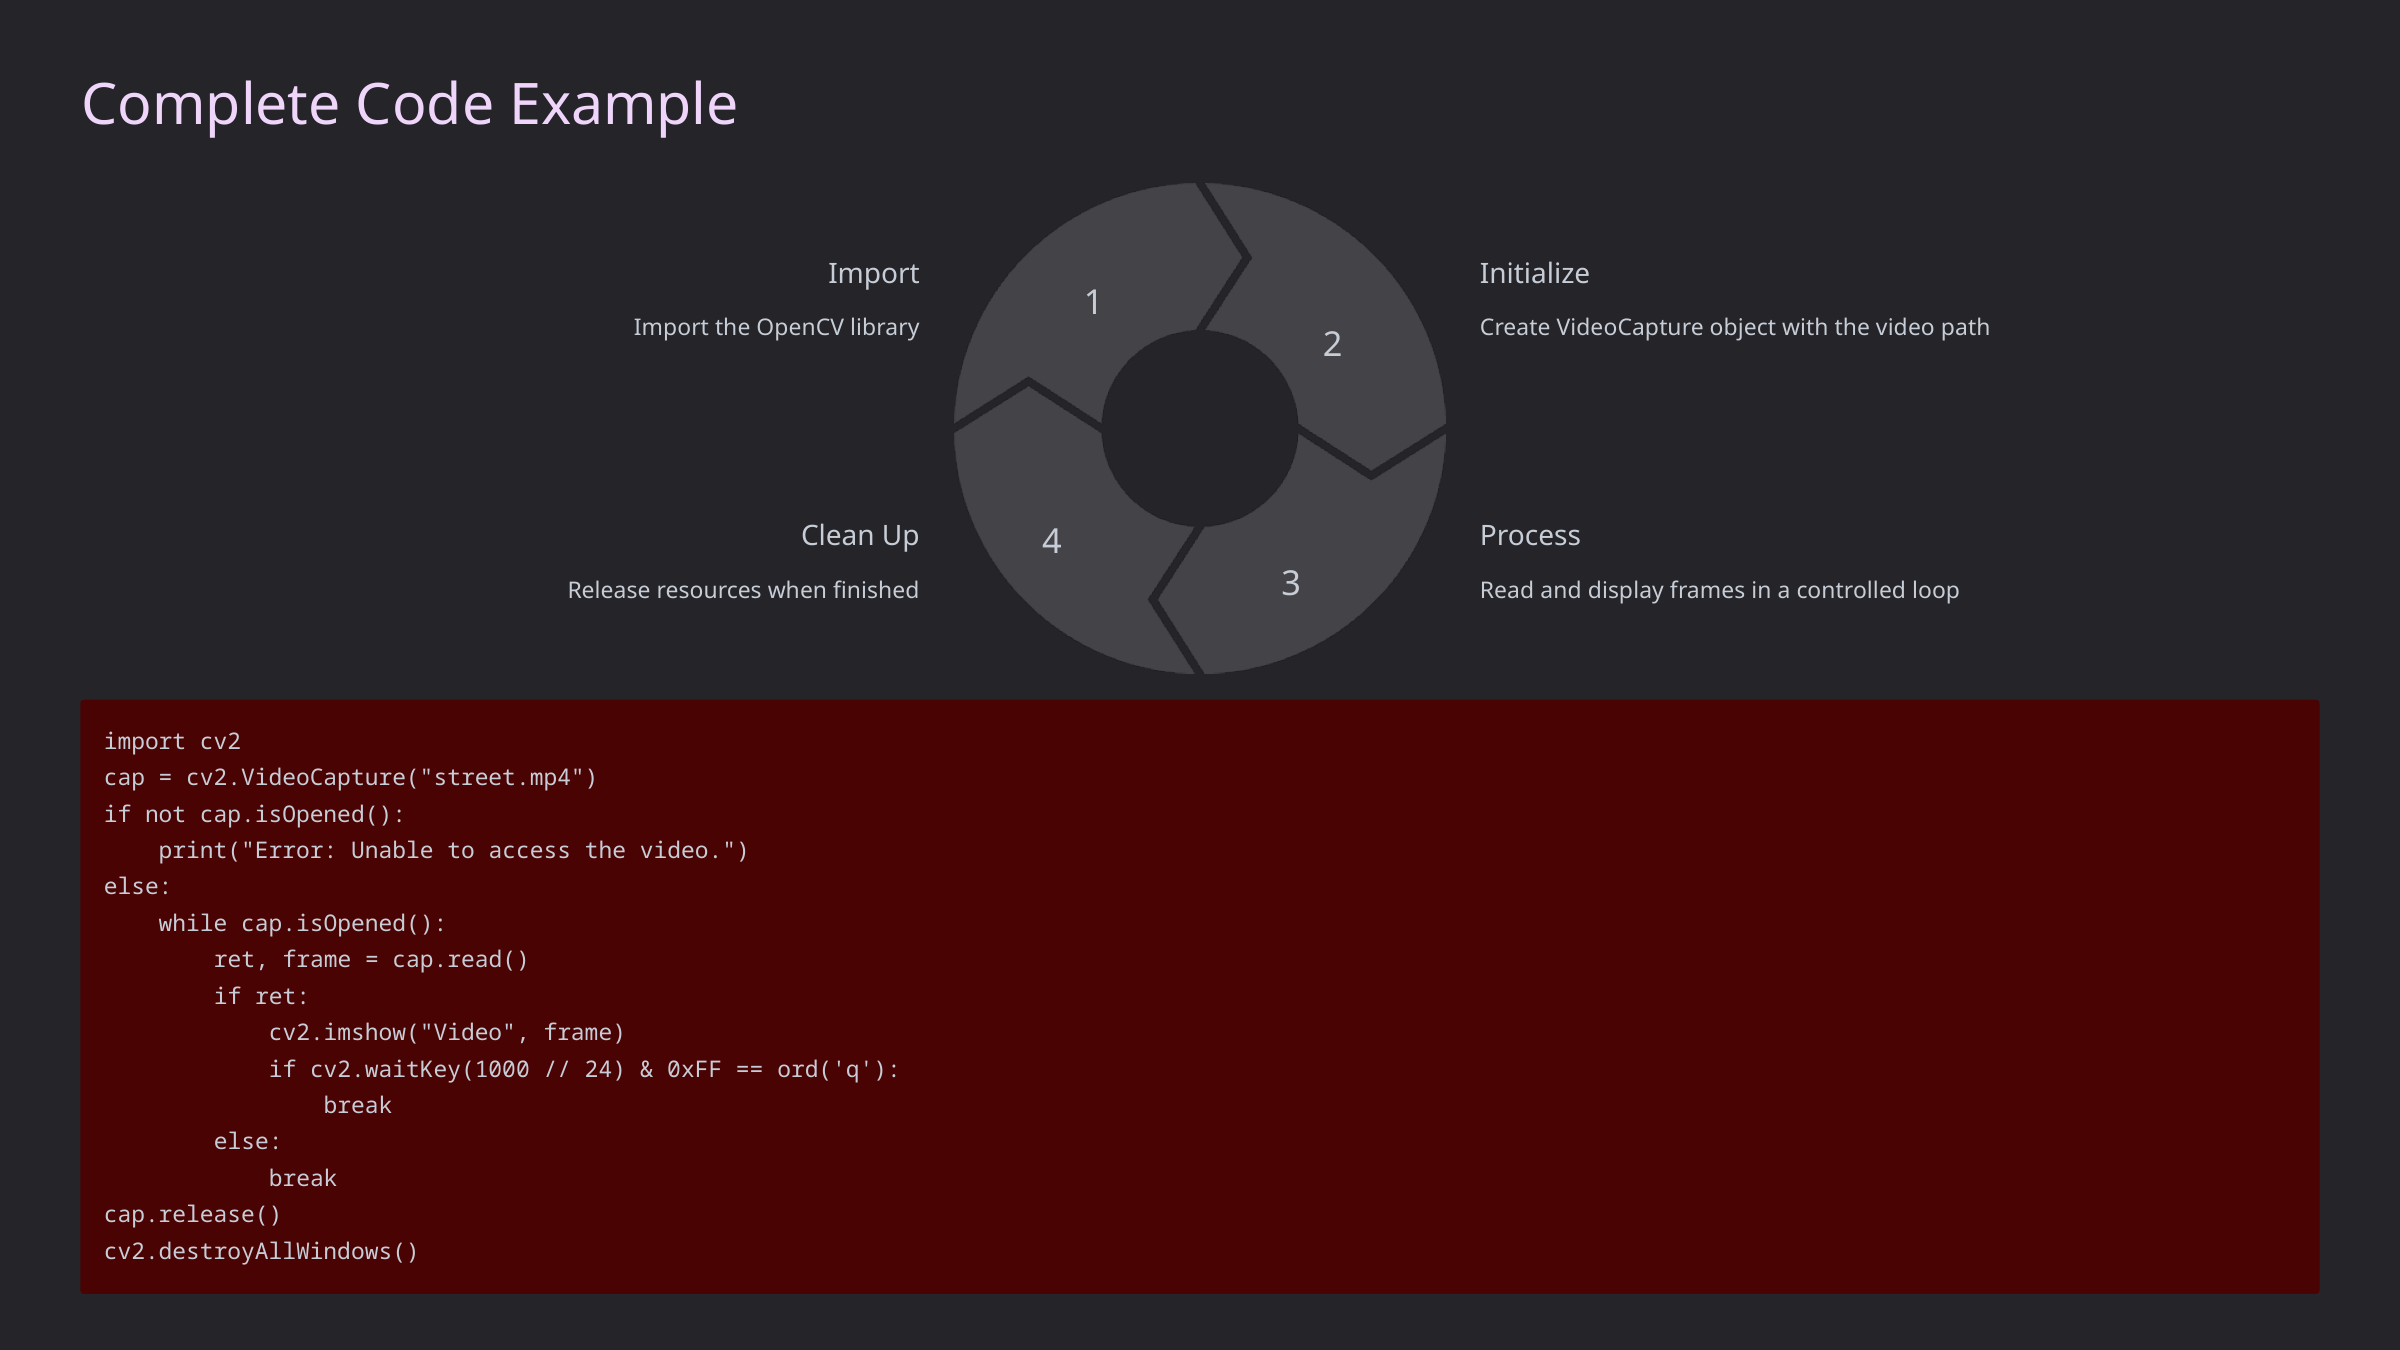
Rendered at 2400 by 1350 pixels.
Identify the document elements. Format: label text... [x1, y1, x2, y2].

picture [954, 183, 1446, 674]
text_box Import [628, 253, 920, 290]
text_box Complete Code Example [81, 64, 757, 137]
text_box Release resources when finished [81, 566, 920, 604]
text_box Initialize [1479, 253, 1772, 290]
text_box [80, 699, 2320, 1294]
text_box import cv2 cap = cv2.VideoCapture("street.mp4") if not cap.isOpened(): print("Error: Unable to access the video.") else: while cap.isOpened(): ret, frame = cap.read() if ret: cv2.imshow("Video", frame) if cv2.waitKey(1000 // 24) & 0xFF == ord('q'): break else: break cap.release() cv2.destroyAllWindows() [103, 717, 2297, 1277]
text_box Import the OpenCV library [81, 303, 920, 341]
text_box Process [1479, 515, 1772, 553]
text_box Create VideoCapture object with the video path [1480, 303, 2319, 341]
text_box Read and display frames in a controlled loop [1480, 566, 2319, 604]
text_box Clean Up [628, 515, 920, 553]
